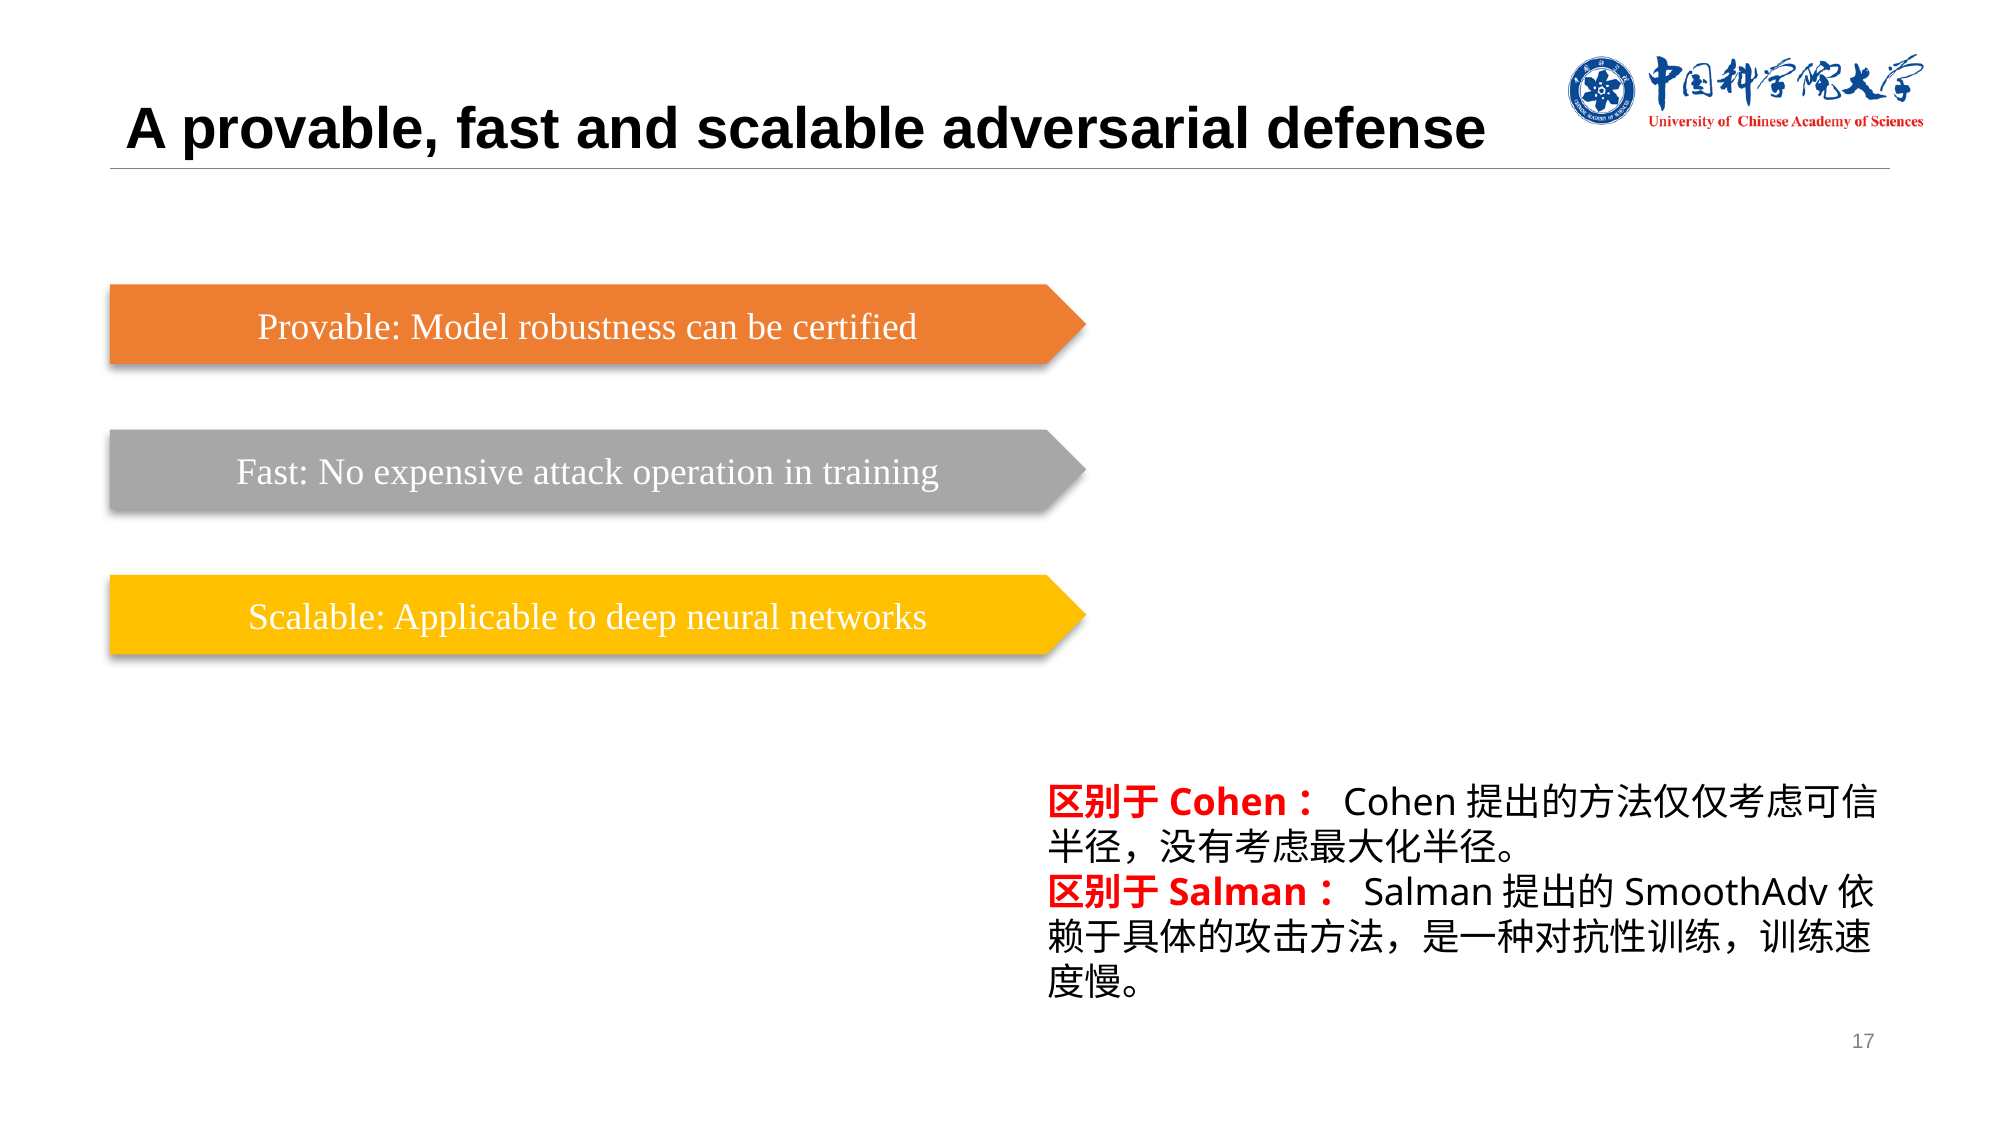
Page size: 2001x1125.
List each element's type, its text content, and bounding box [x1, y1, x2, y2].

text_box Scalable: Applicable to deep neural networks [108, 573, 1088, 656]
slide_number 17 [1412, 1023, 1890, 1058]
picture [1890, 48, 1925, 135]
text_box Fast: No expensive attack operation in training [108, 428, 1088, 511]
text_box Provable: Model robustness can be certified [108, 283, 1088, 365]
title A provable, fast and scalable adversarial defense [109, 0, 1890, 169]
text_box 区别于Cohen：Cohen提出的方法仅仅考虑可信半径，没有考虑最大化半径。 区别于Salman：Salman提出的SmoothAdv依赖于具体的攻击方法，是一种对抗性训练，训练速度慢。 [1032, 770, 1916, 1010]
